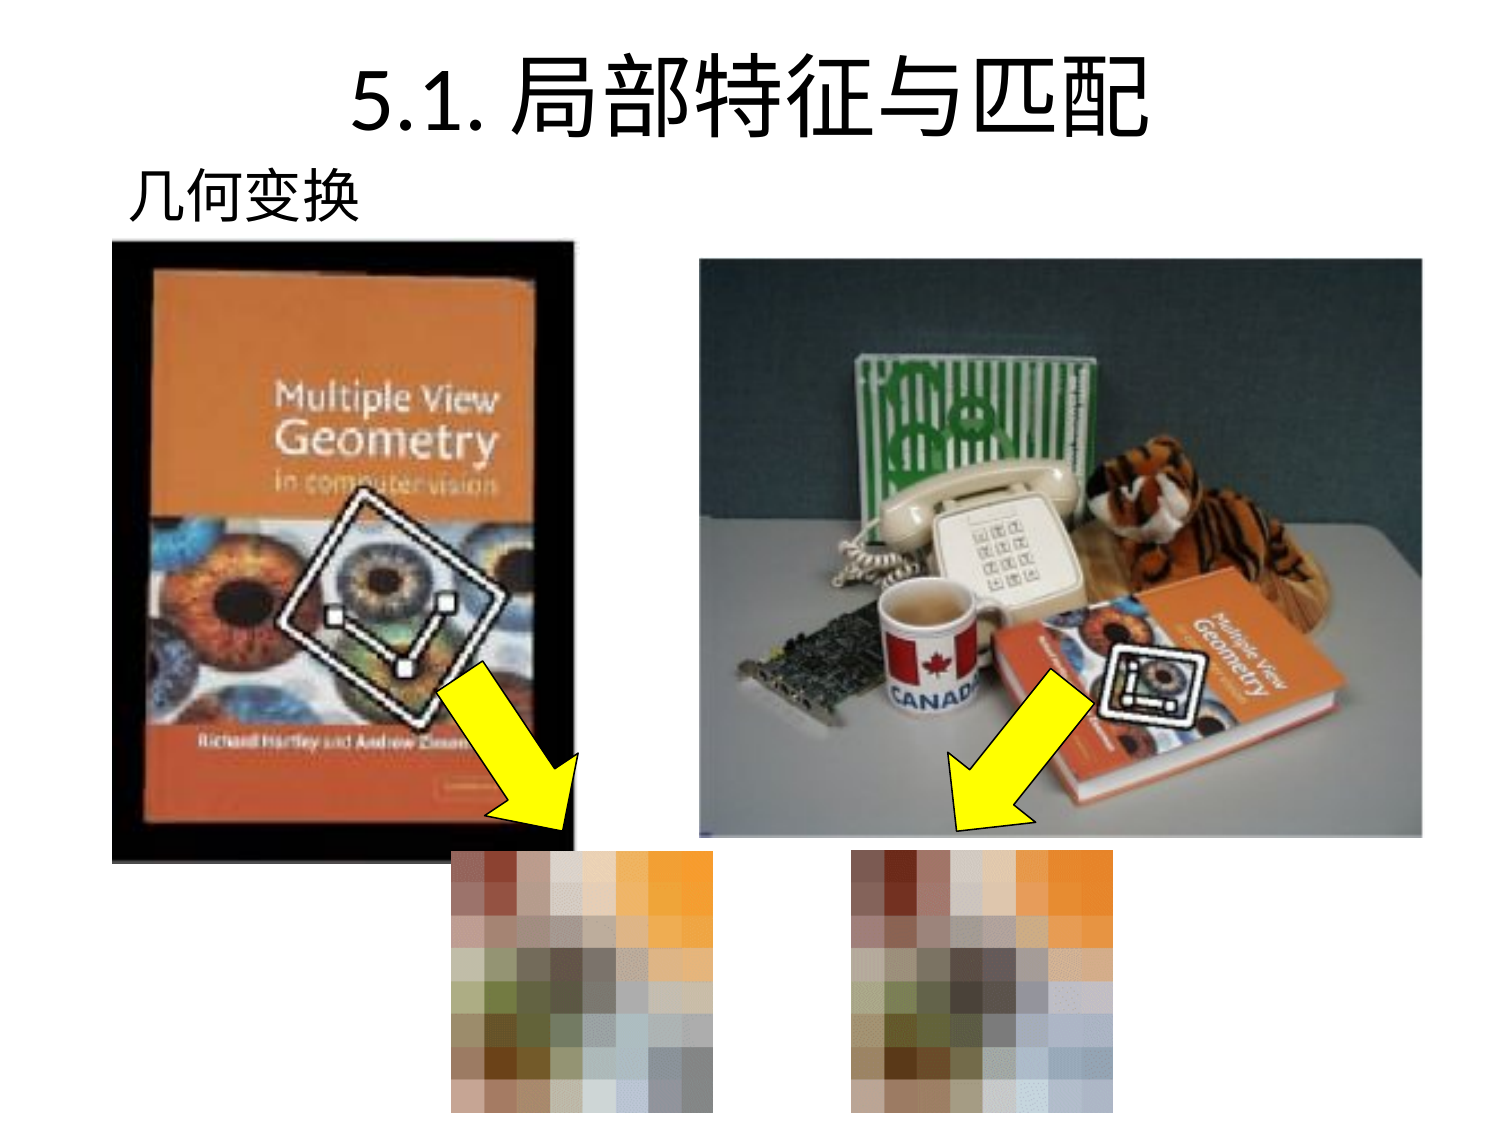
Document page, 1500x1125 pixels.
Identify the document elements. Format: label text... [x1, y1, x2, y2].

picture [112, 237, 713, 1113]
title 5.1.局部特征与匹配 [75, 0, 1425, 188]
picture [851, 850, 1113, 1113]
picture [699, 257, 1426, 838]
text_box 几何变换 [112, 151, 376, 236]
